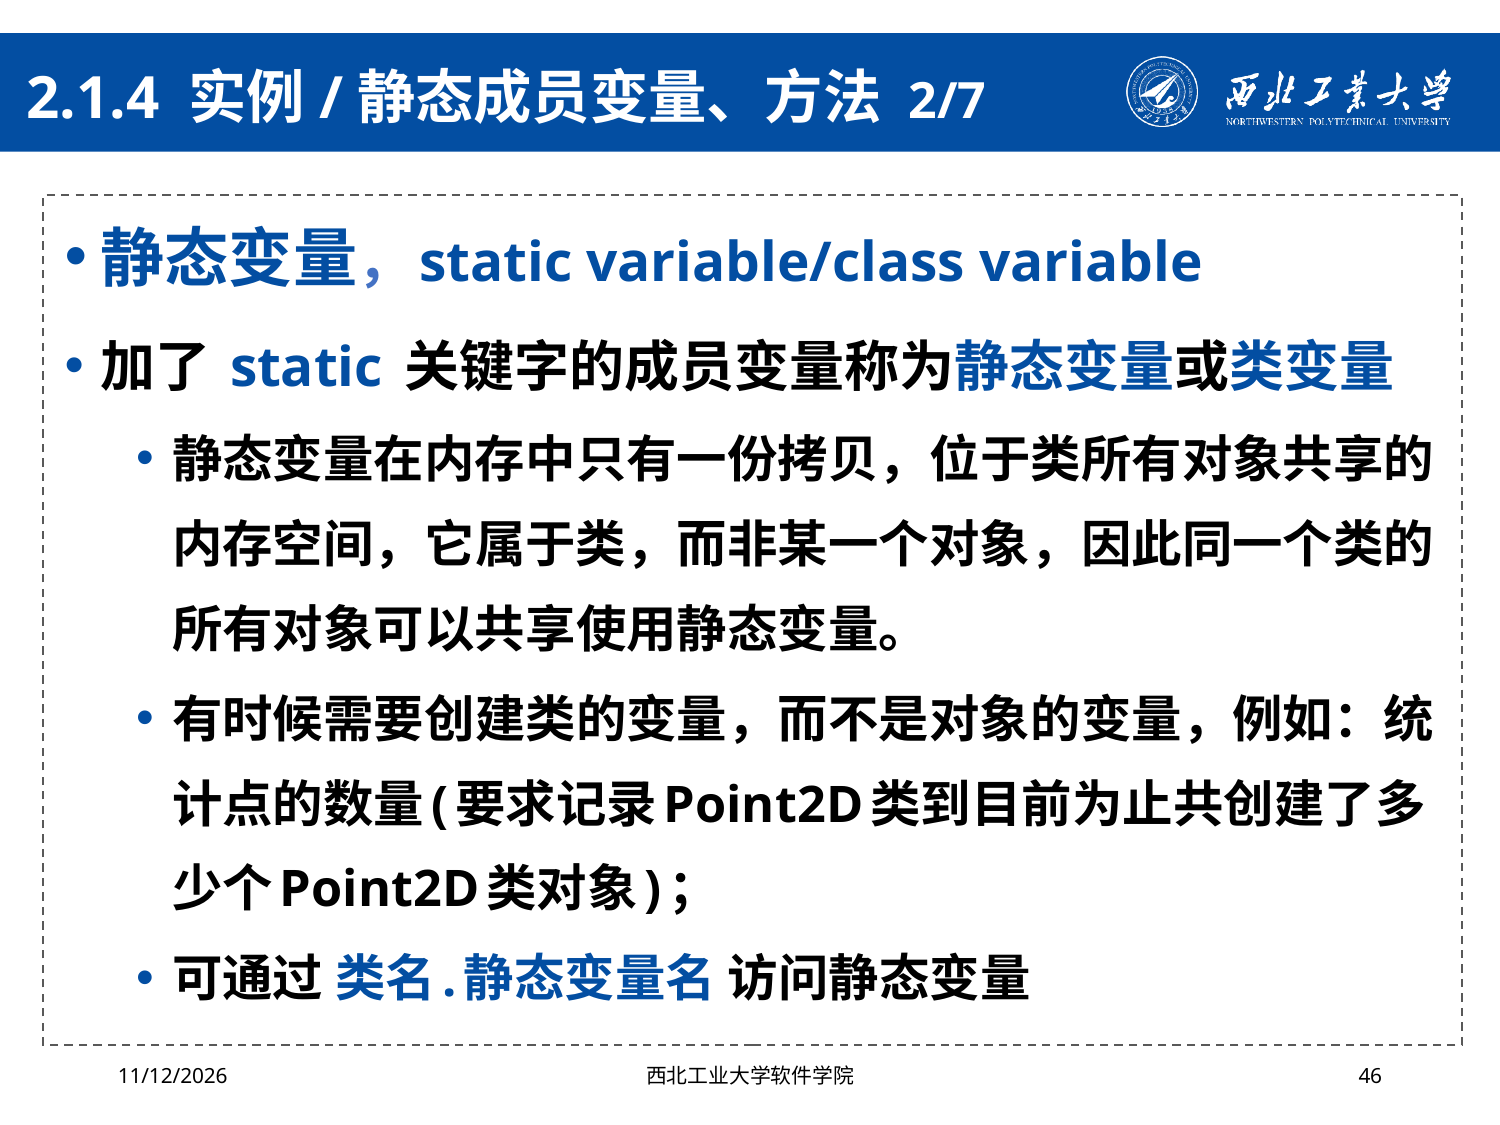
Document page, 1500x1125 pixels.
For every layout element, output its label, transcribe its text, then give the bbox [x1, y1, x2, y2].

list 静态变量，static variable/class variable 加了 static 关键字的成员变量称为静态变量或类变量 静态变量在内存中只有一份拷贝，位于类所有对象共享的内存空间，它属于类，而非某一个对象，因此同一个类的所有对象可以共享使用静态变量。 有时候需要创建类的变量，而不是对象的变量，例如：统计点的数量(要求记录Point2D类到目前为止共创建了多少个Point2D类对象)； 可通过 类名.静态变量名 访问静态变量 [49, 201, 1457, 1036]
title 2.1.4 实例/静态成员变量、方法 2/7 [11, 49, 1115, 149]
picture [1226, 68, 1451, 125]
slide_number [103, 1055, 441, 1116]
slide_number 46 [1059, 1055, 1397, 1116]
picture [1126, 56, 1198, 127]
footer 西北工业大学软件学院 [496, 1055, 1004, 1116]
